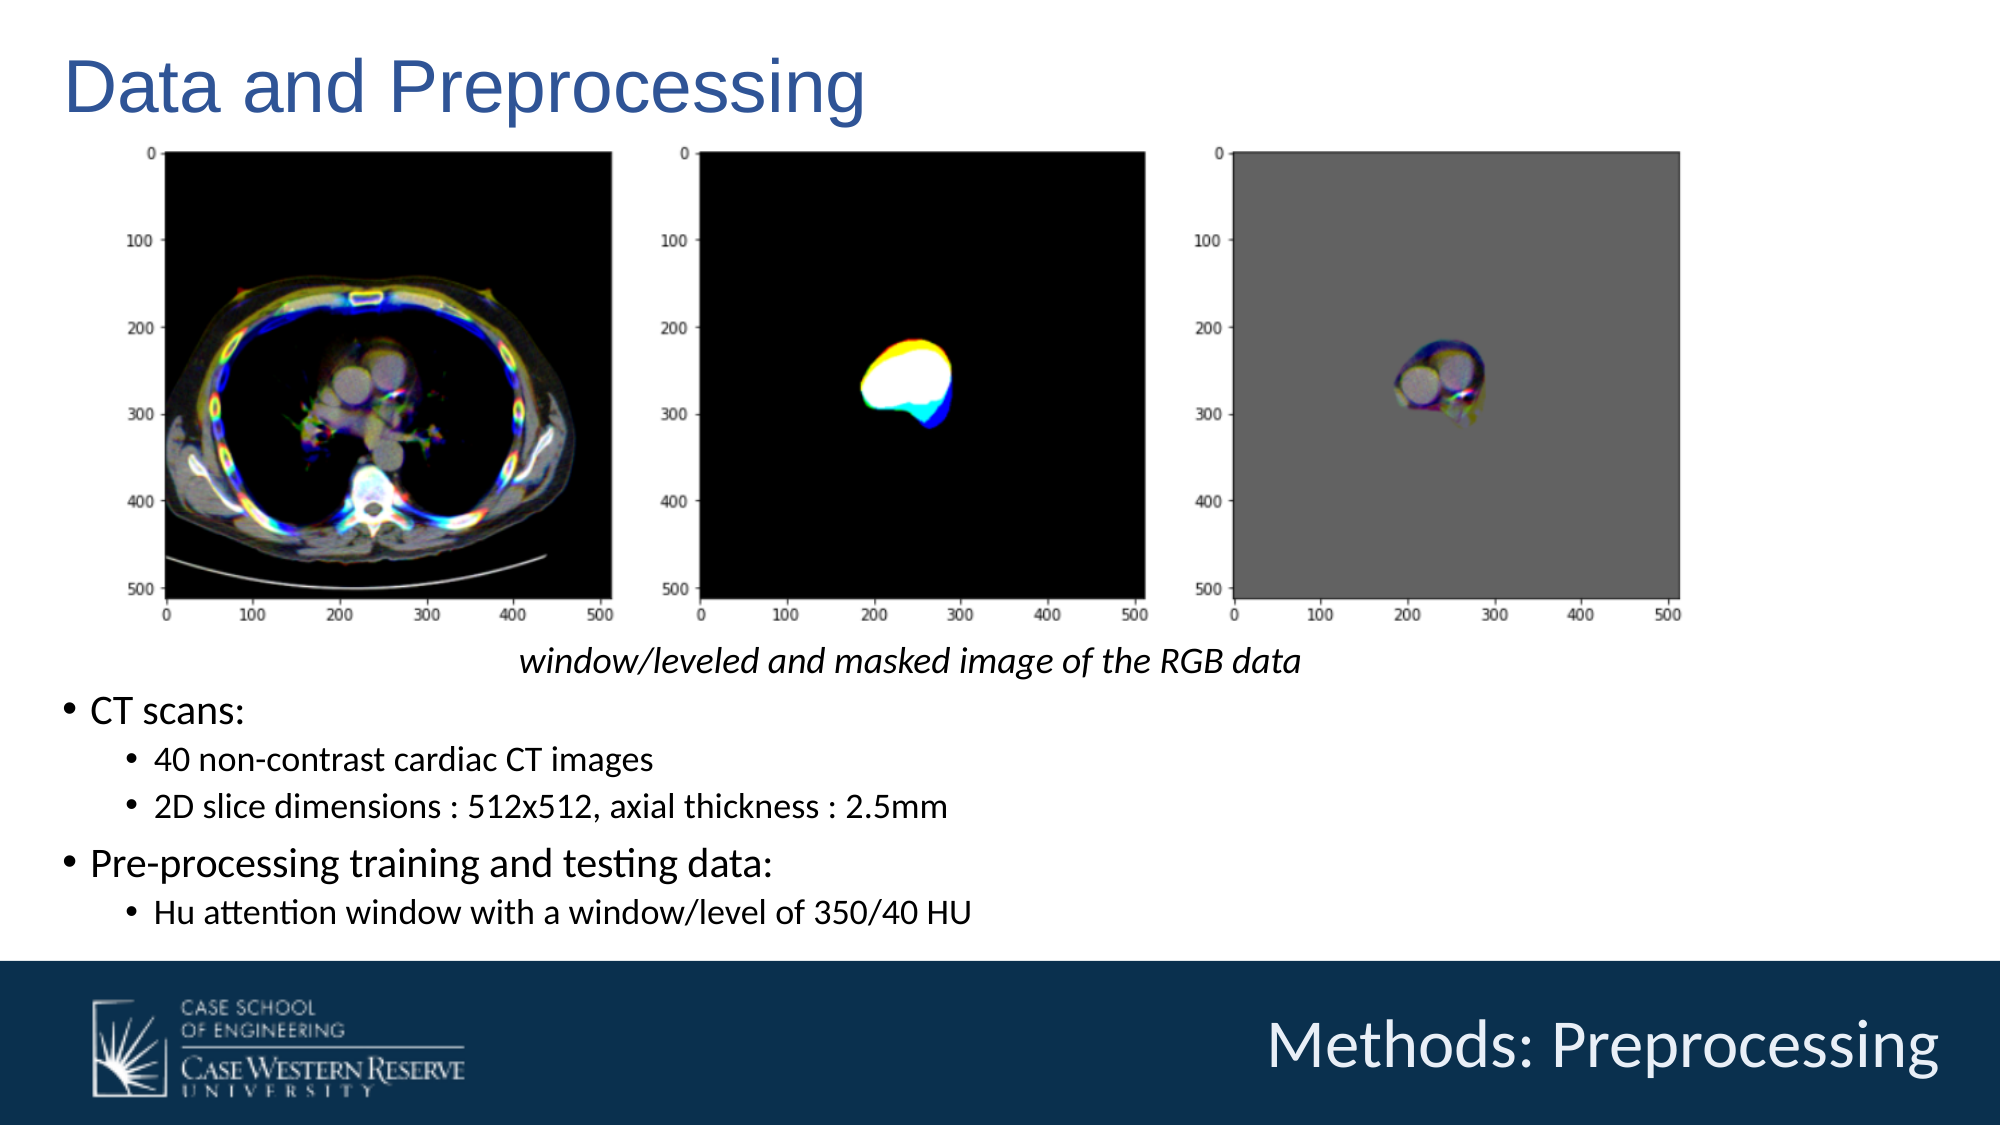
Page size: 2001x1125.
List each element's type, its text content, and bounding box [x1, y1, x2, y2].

text_box CT scans: 40 non-contrast cardiac CT images 2D slice dimensions : 512x512, axial thickness : 2.5mm Pre-processing training and testing data: Hu attention window with a window/level of 350/40 HU [43, 680, 1957, 941]
text_box window/leveled and masked image of the RGB data [434, 656, 1387, 689]
picture [78, 976, 1238, 1102]
title Data and Preprocessing [48, 37, 1774, 139]
picture [114, 138, 1707, 645]
title Methods: Preprocessing [1251, 961, 1999, 1125]
